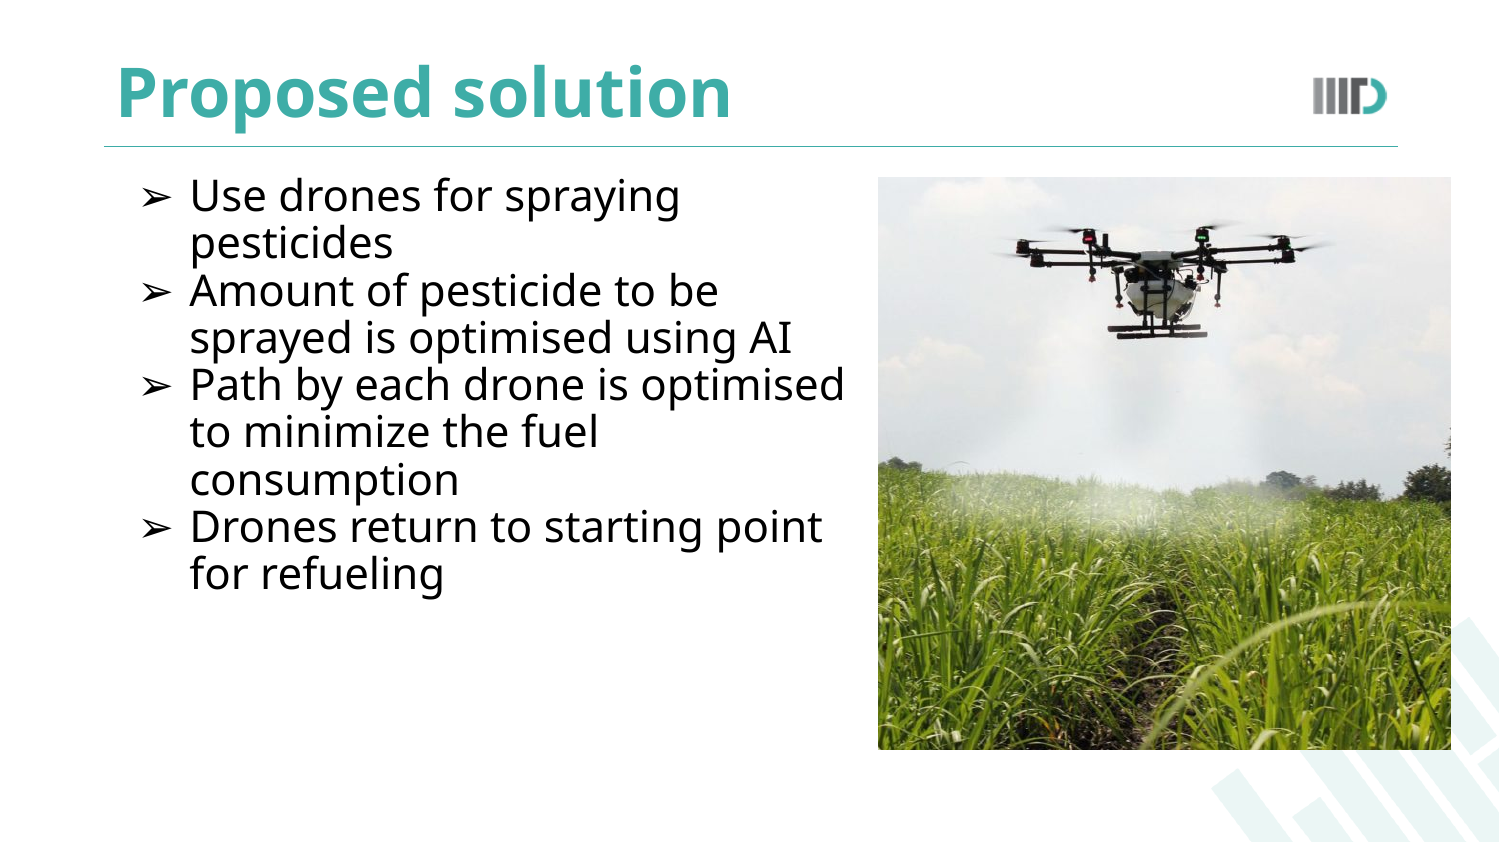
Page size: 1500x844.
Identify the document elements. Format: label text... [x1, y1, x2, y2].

picture [1299, 68, 1398, 124]
list Use drones for spraying pesticides Amount of pesticide to be sprayed is optimised using AI Path by each drone is optimised to minimize the fuel consumption Drones return to starting point for refueling [103, 168, 862, 759]
picture [878, 177, 1500, 844]
title Proposed solution [103, 45, 1267, 147]
